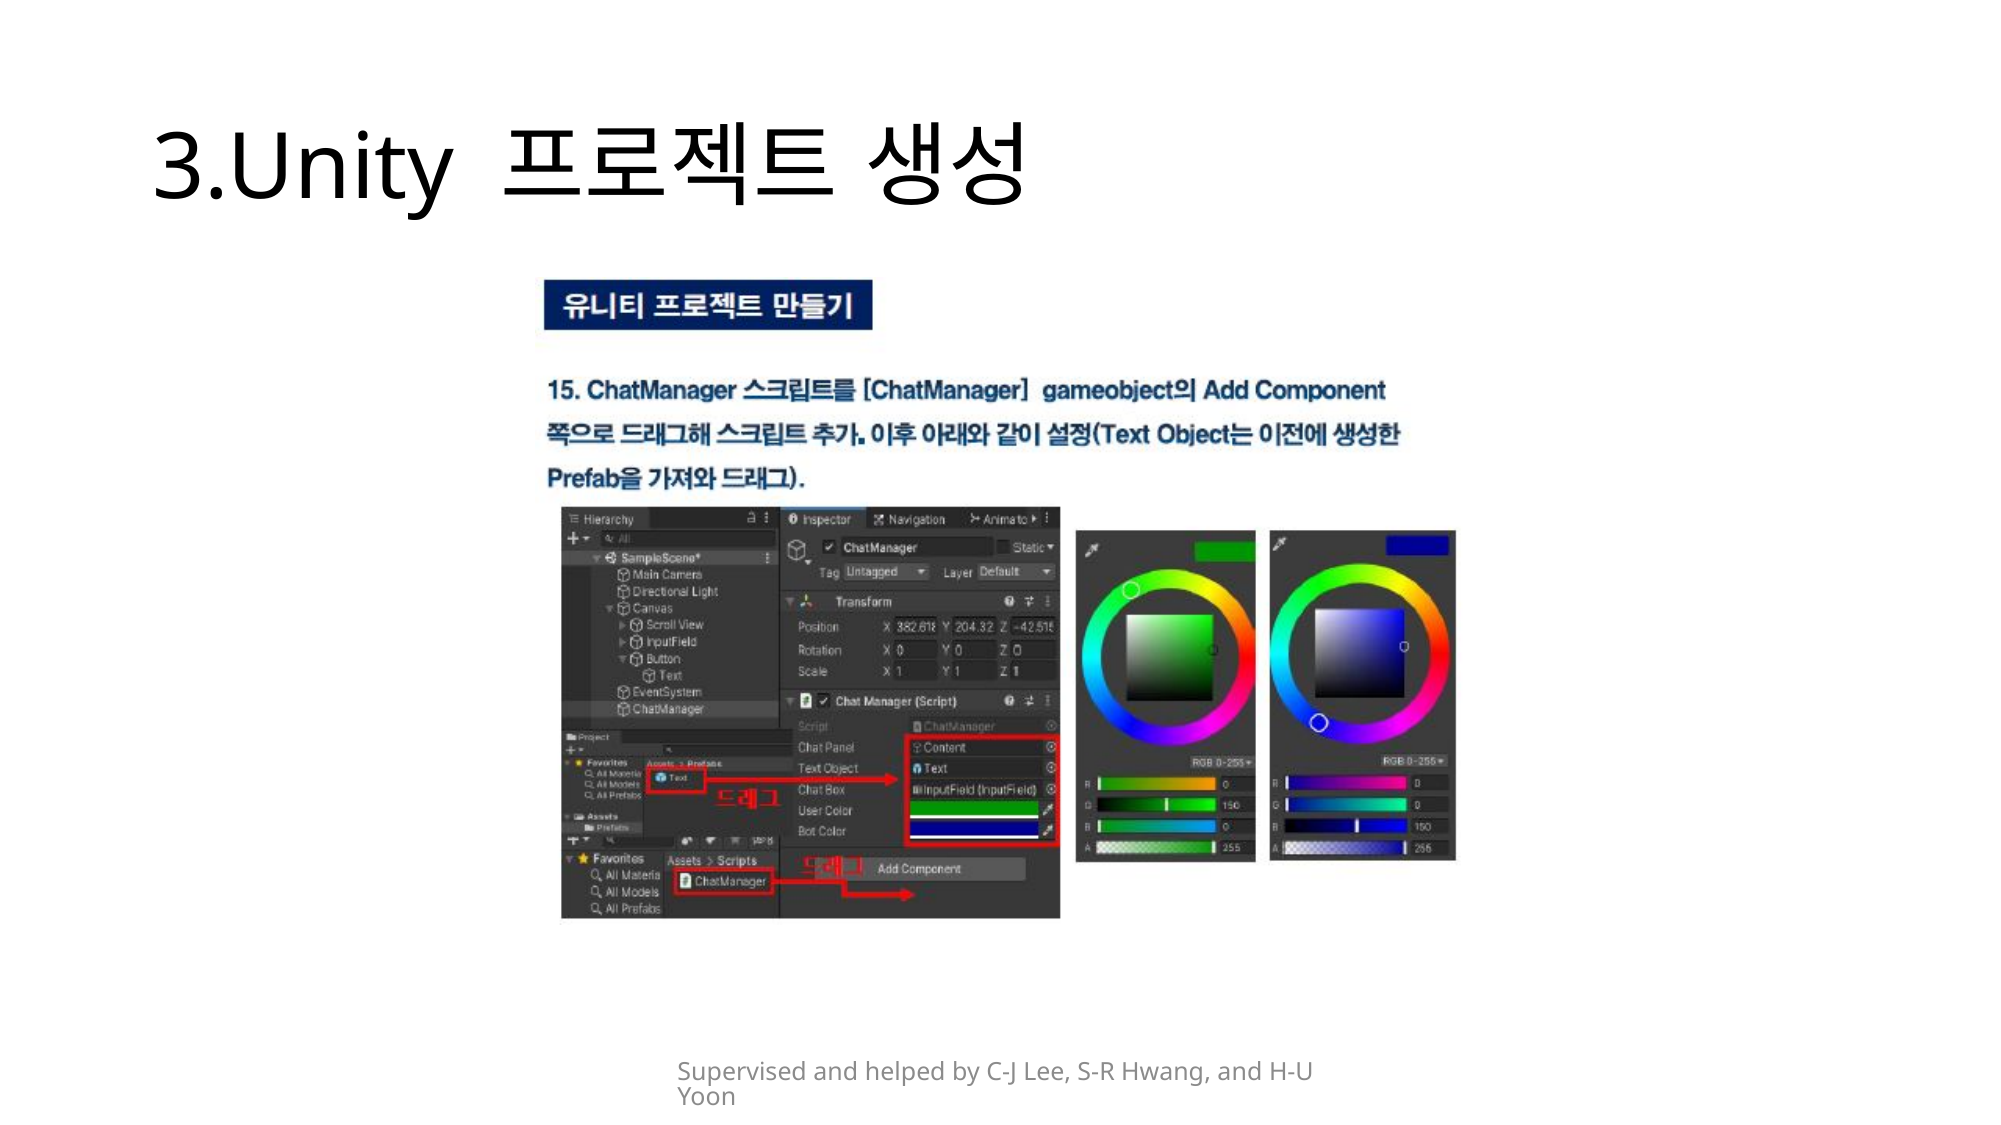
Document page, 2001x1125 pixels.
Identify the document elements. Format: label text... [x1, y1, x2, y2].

picture [535, 277, 1464, 925]
footer Supervised and helped by C-J Lee, S-R Hwang, and H-U Yoon [662, 1042, 1338, 1103]
title 3.Unity 프로젝트 생성 [137, 59, 1863, 278]
